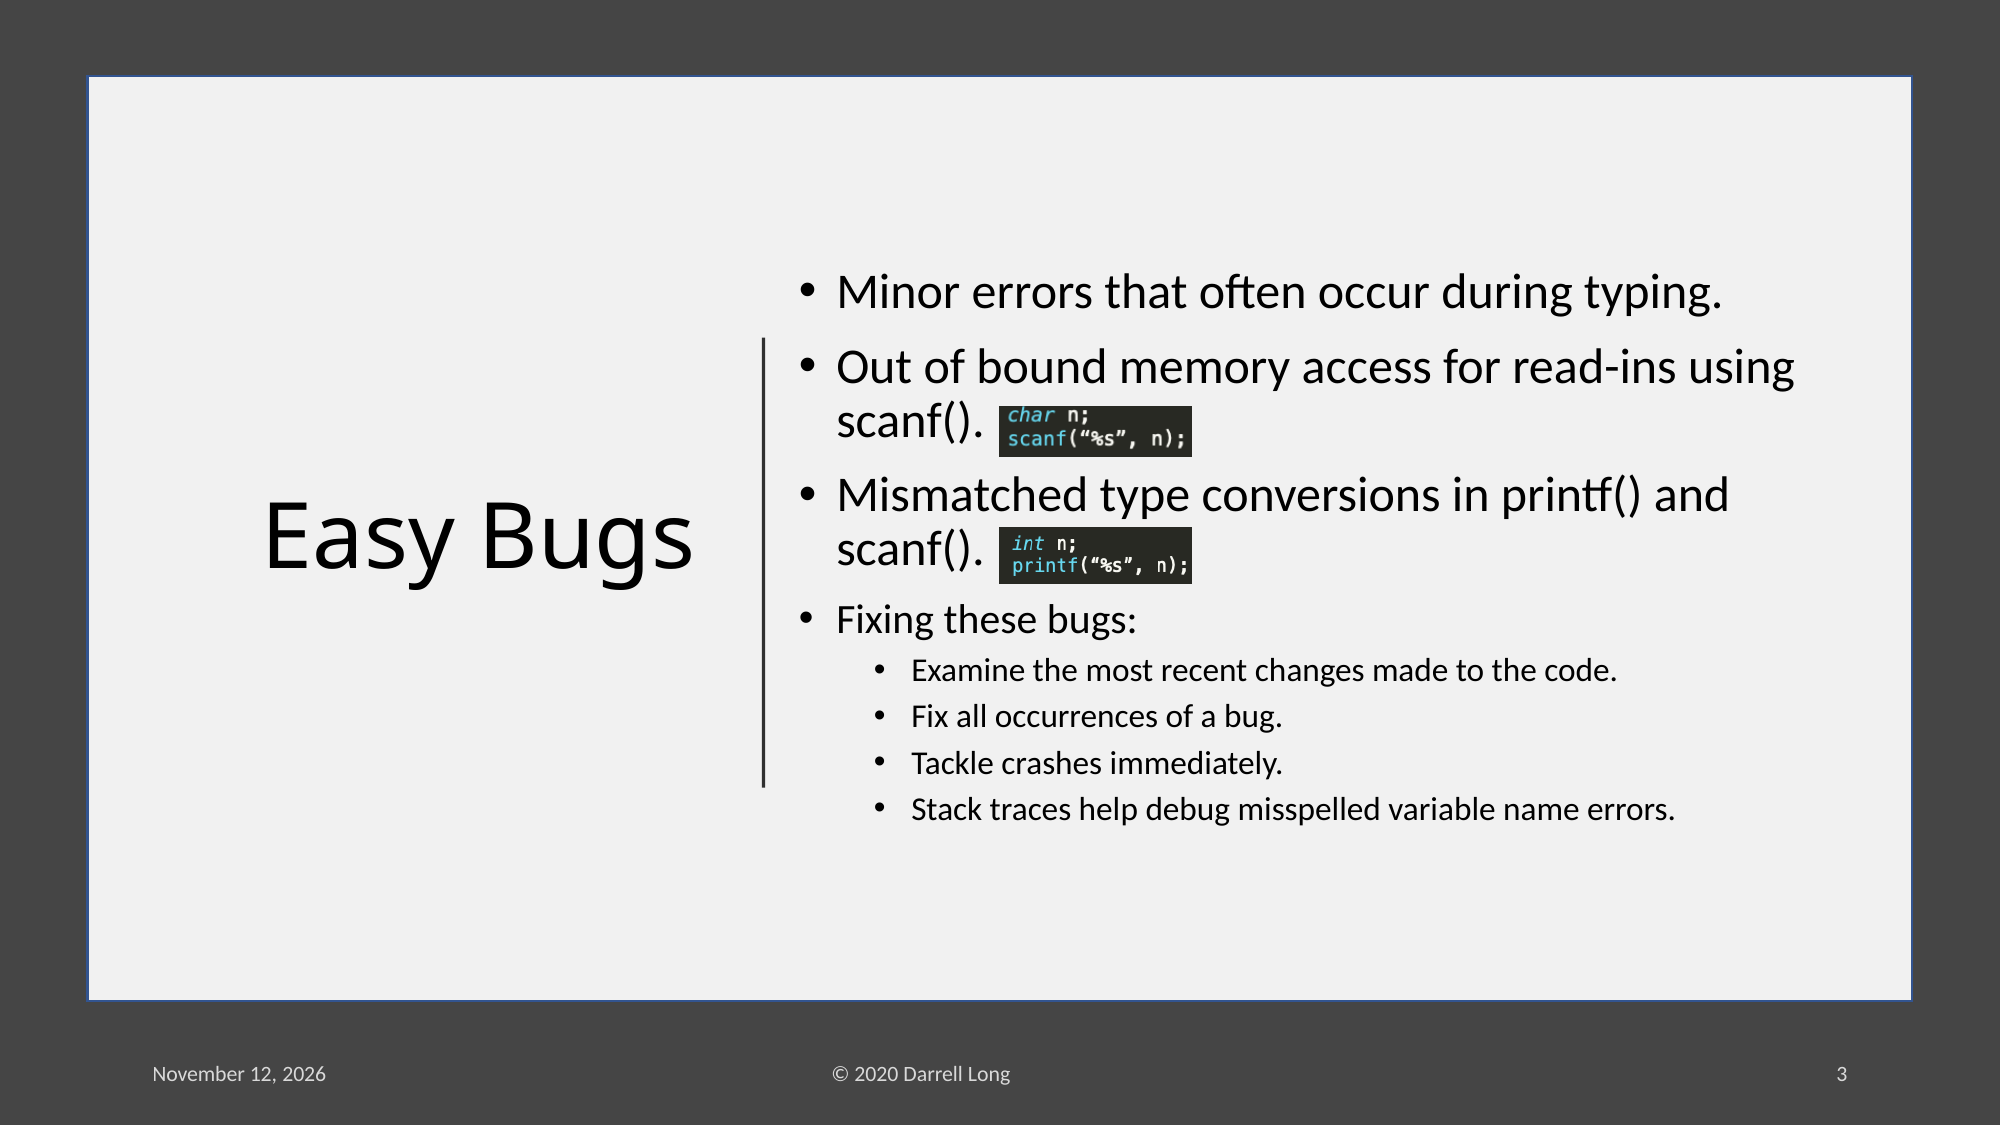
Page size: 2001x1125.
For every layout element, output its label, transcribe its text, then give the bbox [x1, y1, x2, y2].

picture [999, 406, 1192, 457]
text_box [0, 0, 2000, 1125]
text_box [86, 75, 1913, 1002]
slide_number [137, 1042, 588, 1103]
picture [999, 527, 1192, 584]
slide_number 3 [1734, 1042, 1863, 1103]
title Easy Bugs [137, 146, 711, 932]
footer © 2020 Darrell Long [816, 1042, 1680, 1103]
list Minor errors that often occur during typing. Out of bound memory access for read-ins using scanf(). Mismatched type conversions in printf() and scanf(). Fixing these bugs: Examine the most recent changes made to the code. Fix all occurrences of a bug. Tackle crashes immediately. Stack traces help debug misspelled variable name errors. [783, 236, 1879, 932]
